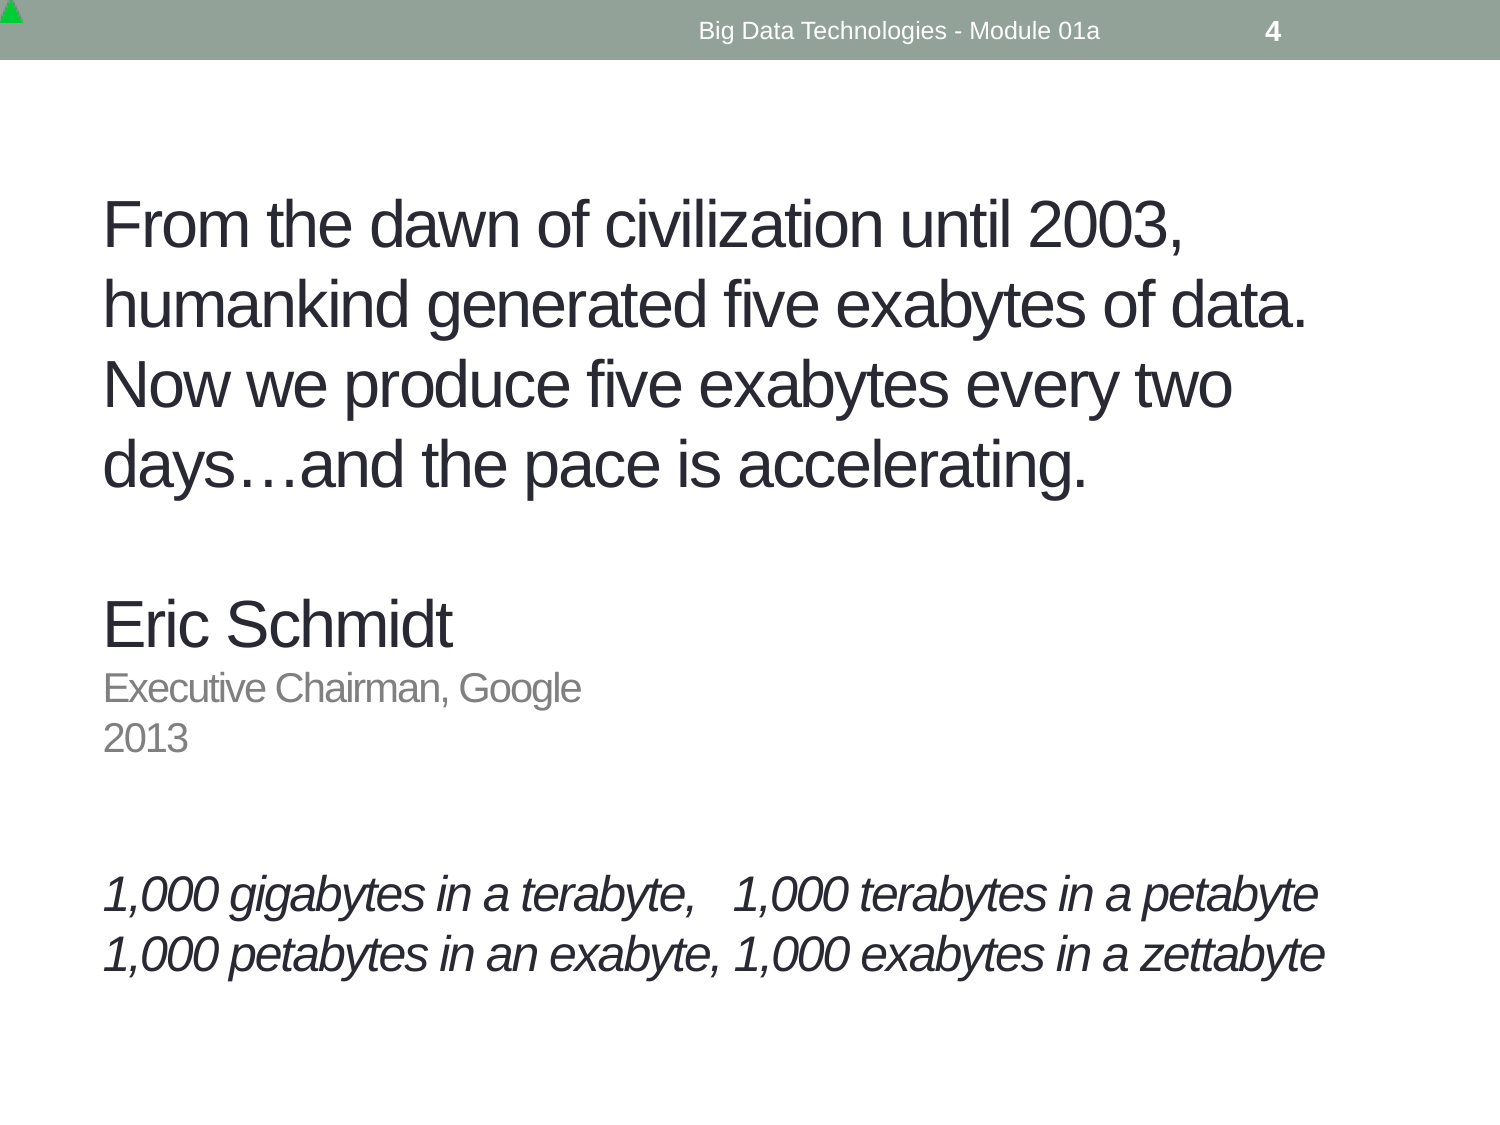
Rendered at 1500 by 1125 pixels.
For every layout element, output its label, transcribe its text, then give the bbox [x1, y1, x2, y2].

slide_number 4 [1250, 3, 1425, 57]
footer Big Data Technologies - Module 01a [562, 3, 1238, 57]
title From the dawn of civilization until 2003, humankind generated five exabytes of data. Now we produce five exabytes every two days…and the pace is accelerating. Eric Schmidt Executive Chairman, Google 2013 1,000 gigabytes in a terabyte, 1,000 terabytes in a petabyte 1,000 petabytes in an exabyte, 1,000 exabytes in a zettabyte [87, 399, 1438, 763]
picture [0, 0, 24, 24]
